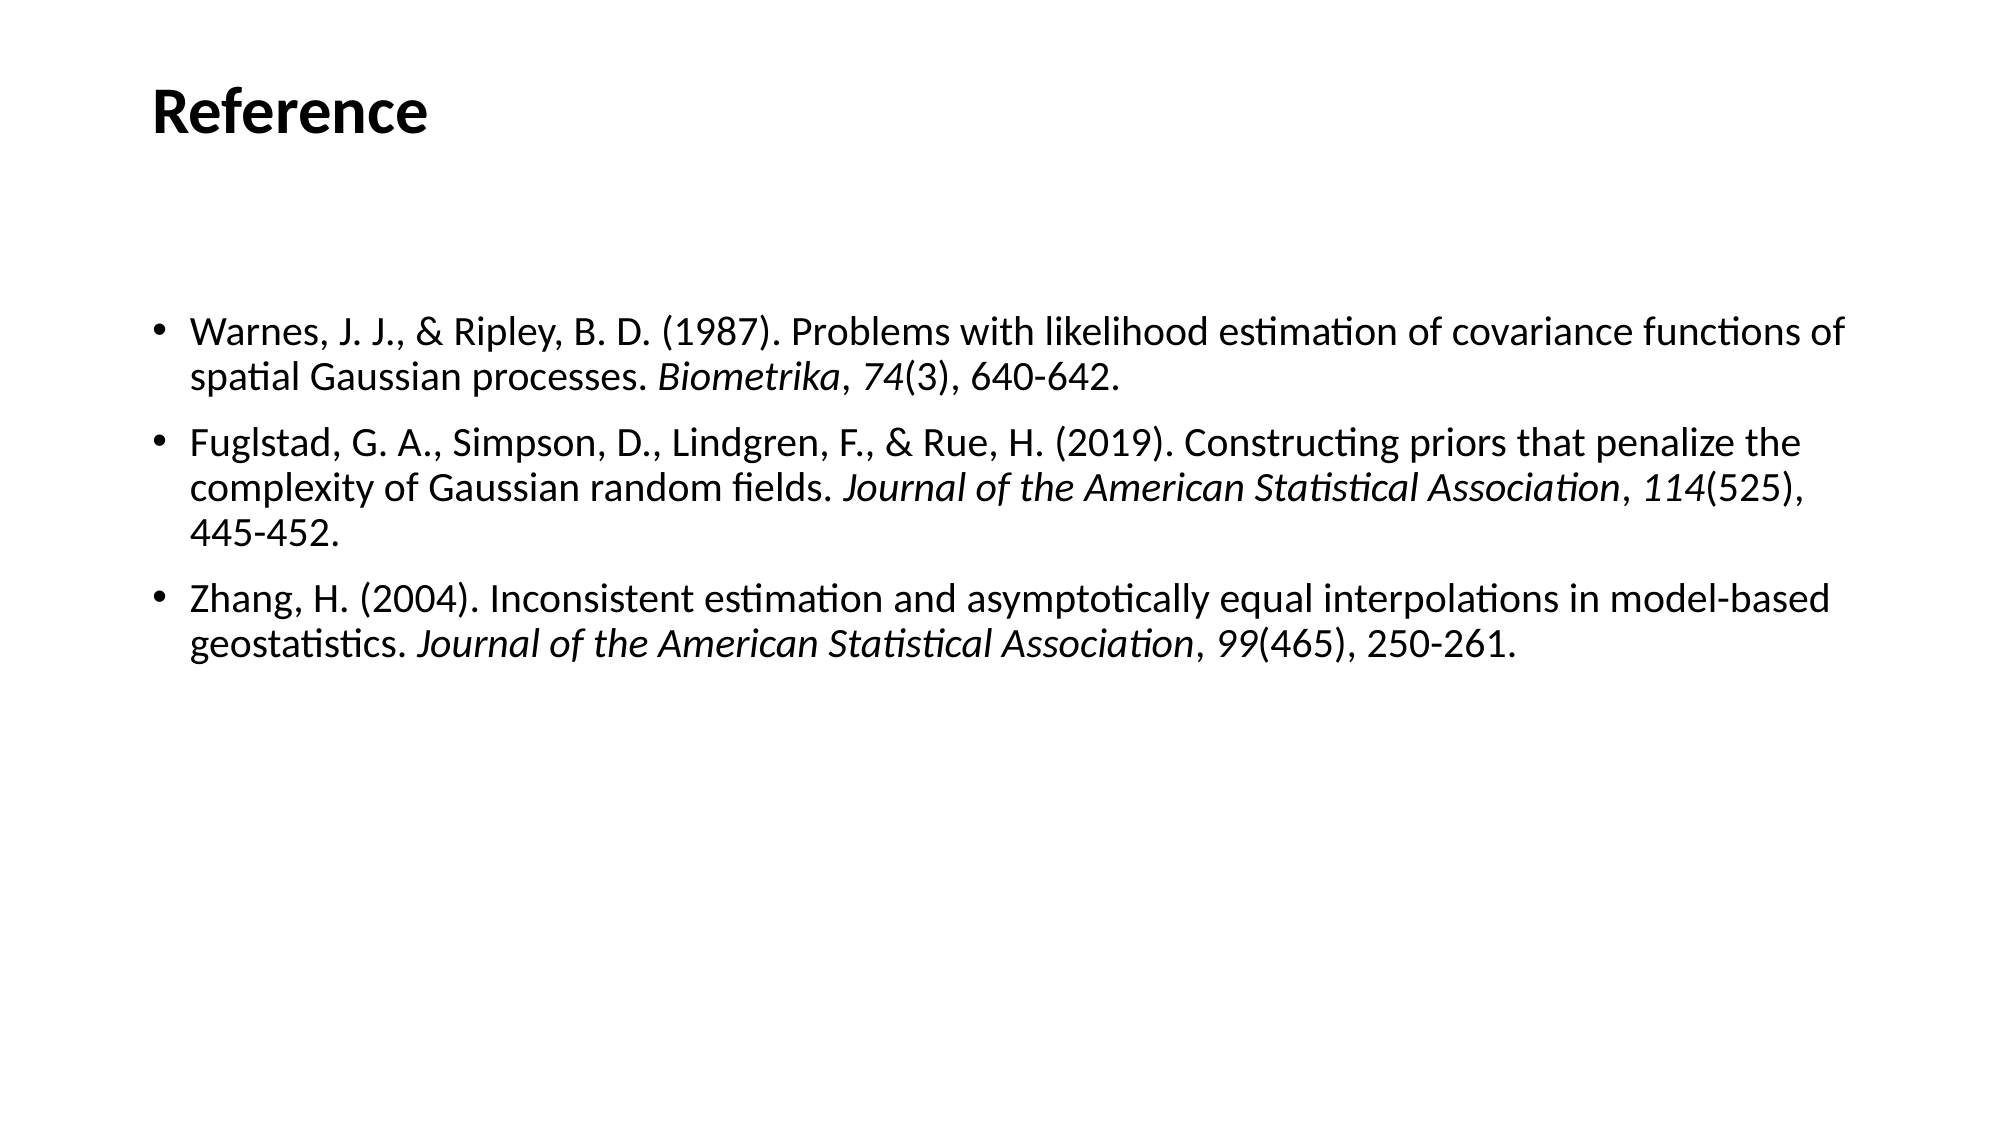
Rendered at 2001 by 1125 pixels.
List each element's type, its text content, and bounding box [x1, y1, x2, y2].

title Reference [137, 59, 1000, 164]
list Warnes, J. J., & Ripley, B. D. (1987). Problems with likelihood estimation of covariance functions of spatial Gaussian processes. Biometrika, 74(3), 640-642. Fuglstad, G. A., Simpson, D., Lindgren, F., & Rue, H. (2019). Constructing priors that penalize the complexity of Gaussian random fields. Journal of the American Statistical Association, 114(525), 445-452. Zhang, H. (2004). Inconsistent estimation and asymptotically equal interpolations in model-based geostatistics. Journal of the American Statistical Association, 99(465), 250-261. [137, 301, 1863, 1014]
